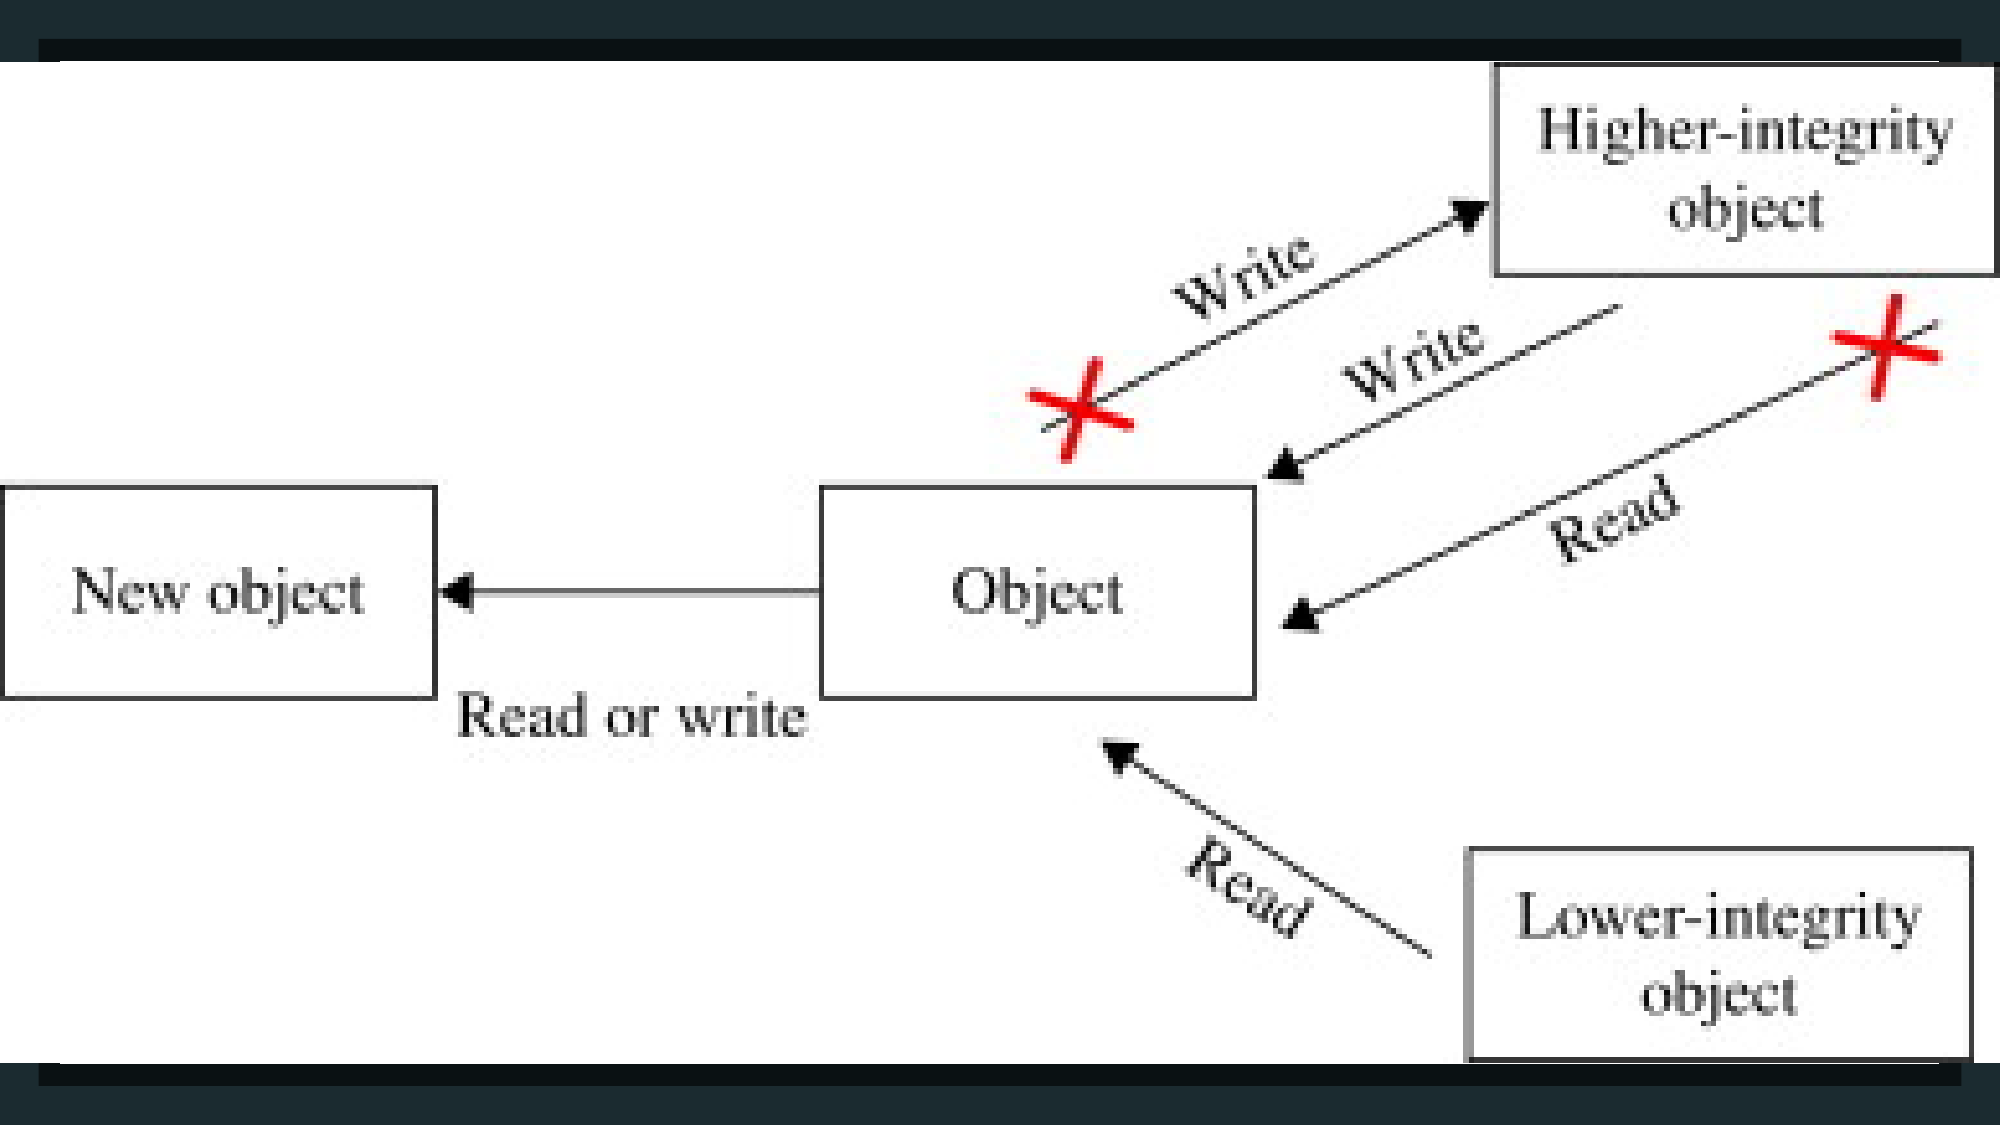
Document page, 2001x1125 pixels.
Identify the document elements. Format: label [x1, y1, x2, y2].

picture [0, 62, 2000, 1063]
